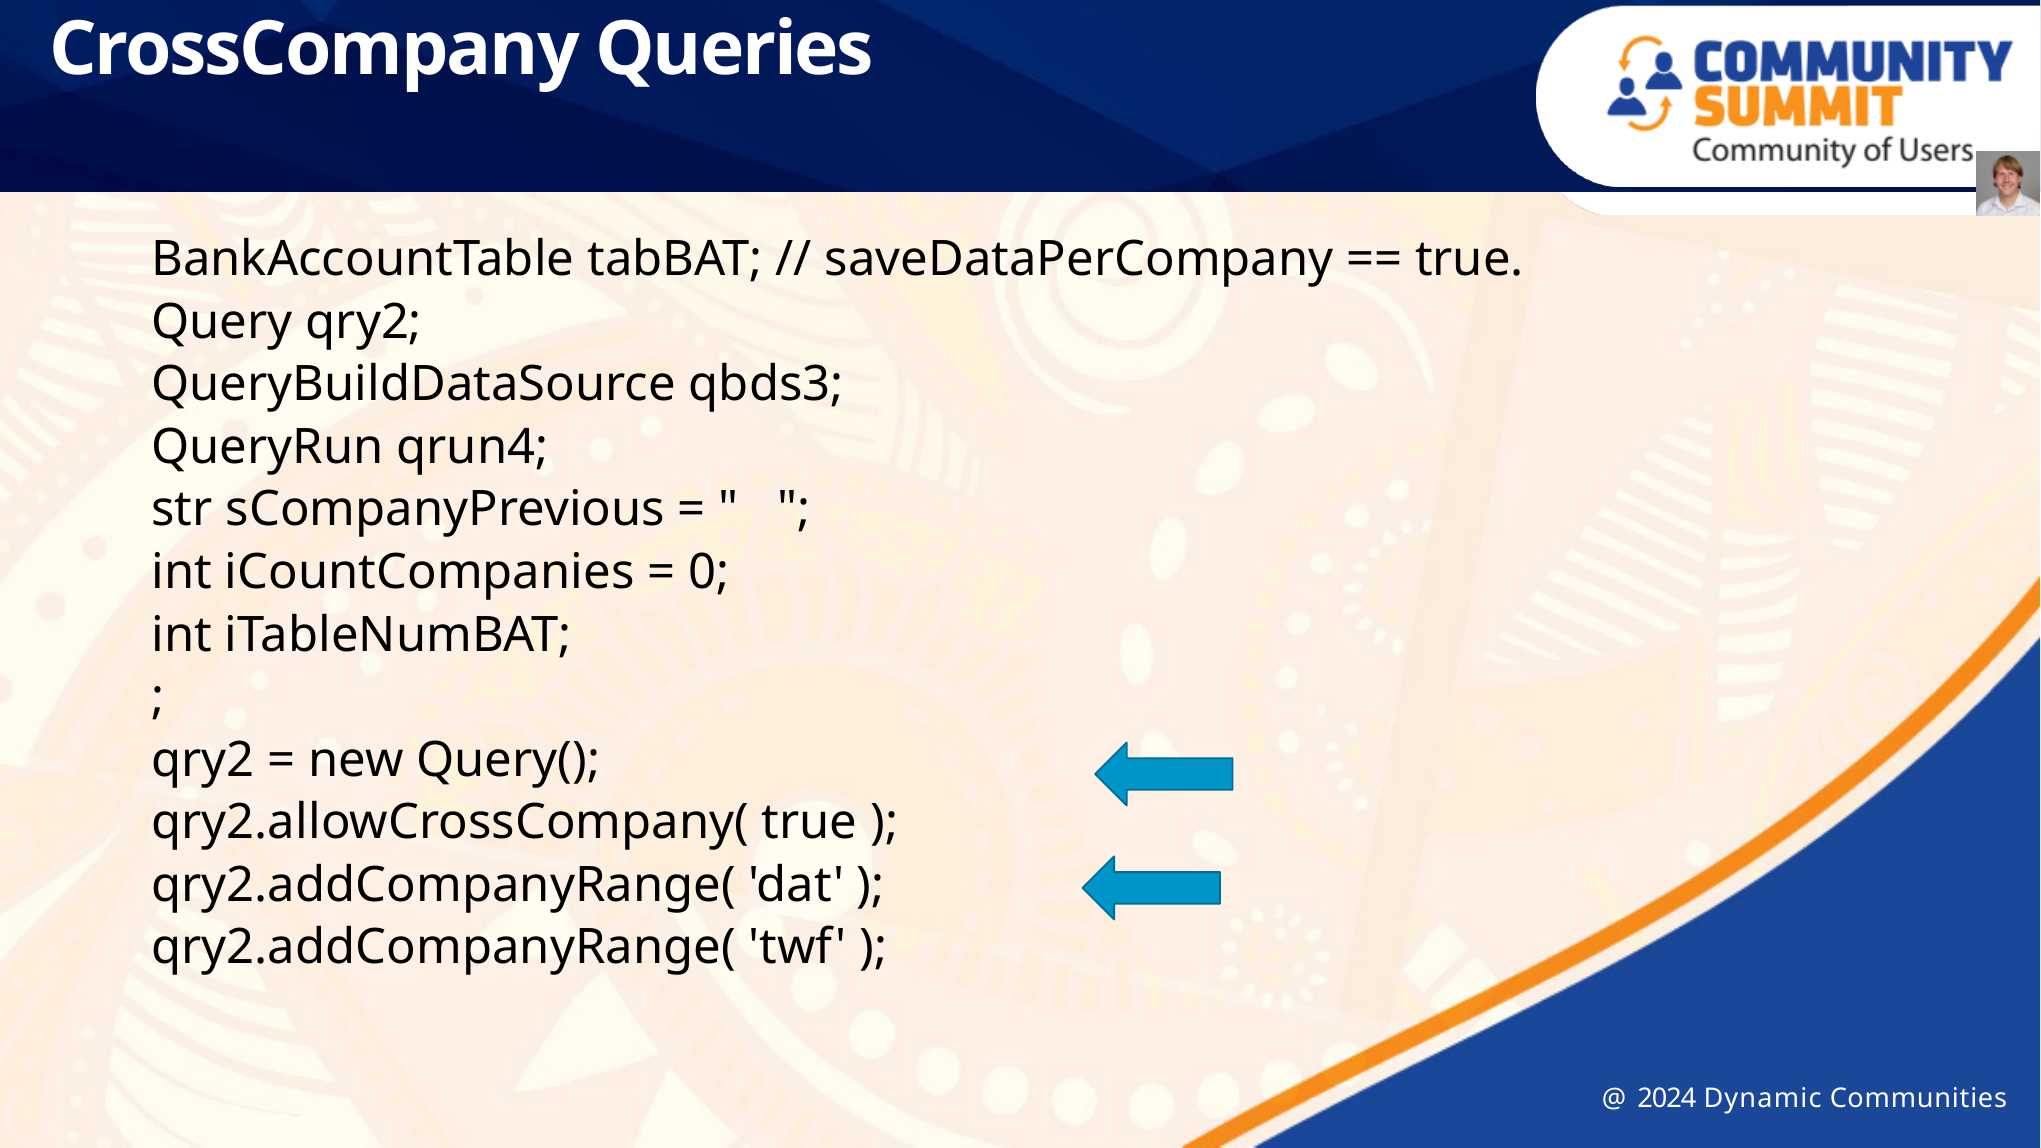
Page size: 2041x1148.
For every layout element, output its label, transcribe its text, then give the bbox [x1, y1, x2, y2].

picture [1620, 0, 2041, 5]
list BankAccountTable tabBAT; // saveDataPerCompany == true. Query qry2; QueryBuildDataSource qbds3; QueryRun qrun4; str sCompanyPrevious = " "; int iCountCompanies = 0; int iTableNumBAT; ; qry2 = new Query(); qry2.allowCrossCompany( true ); qry2.addCompanyRange( 'dat' ); qry2.addCompanyRange( 'twf' ); [25, 218, 2015, 1060]
picture [0, 0, 2041, 1148]
text_box [1081, 855, 1221, 921]
text_box [1094, 741, 1234, 807]
title CrossCompany Queries [25, 0, 1620, 191]
